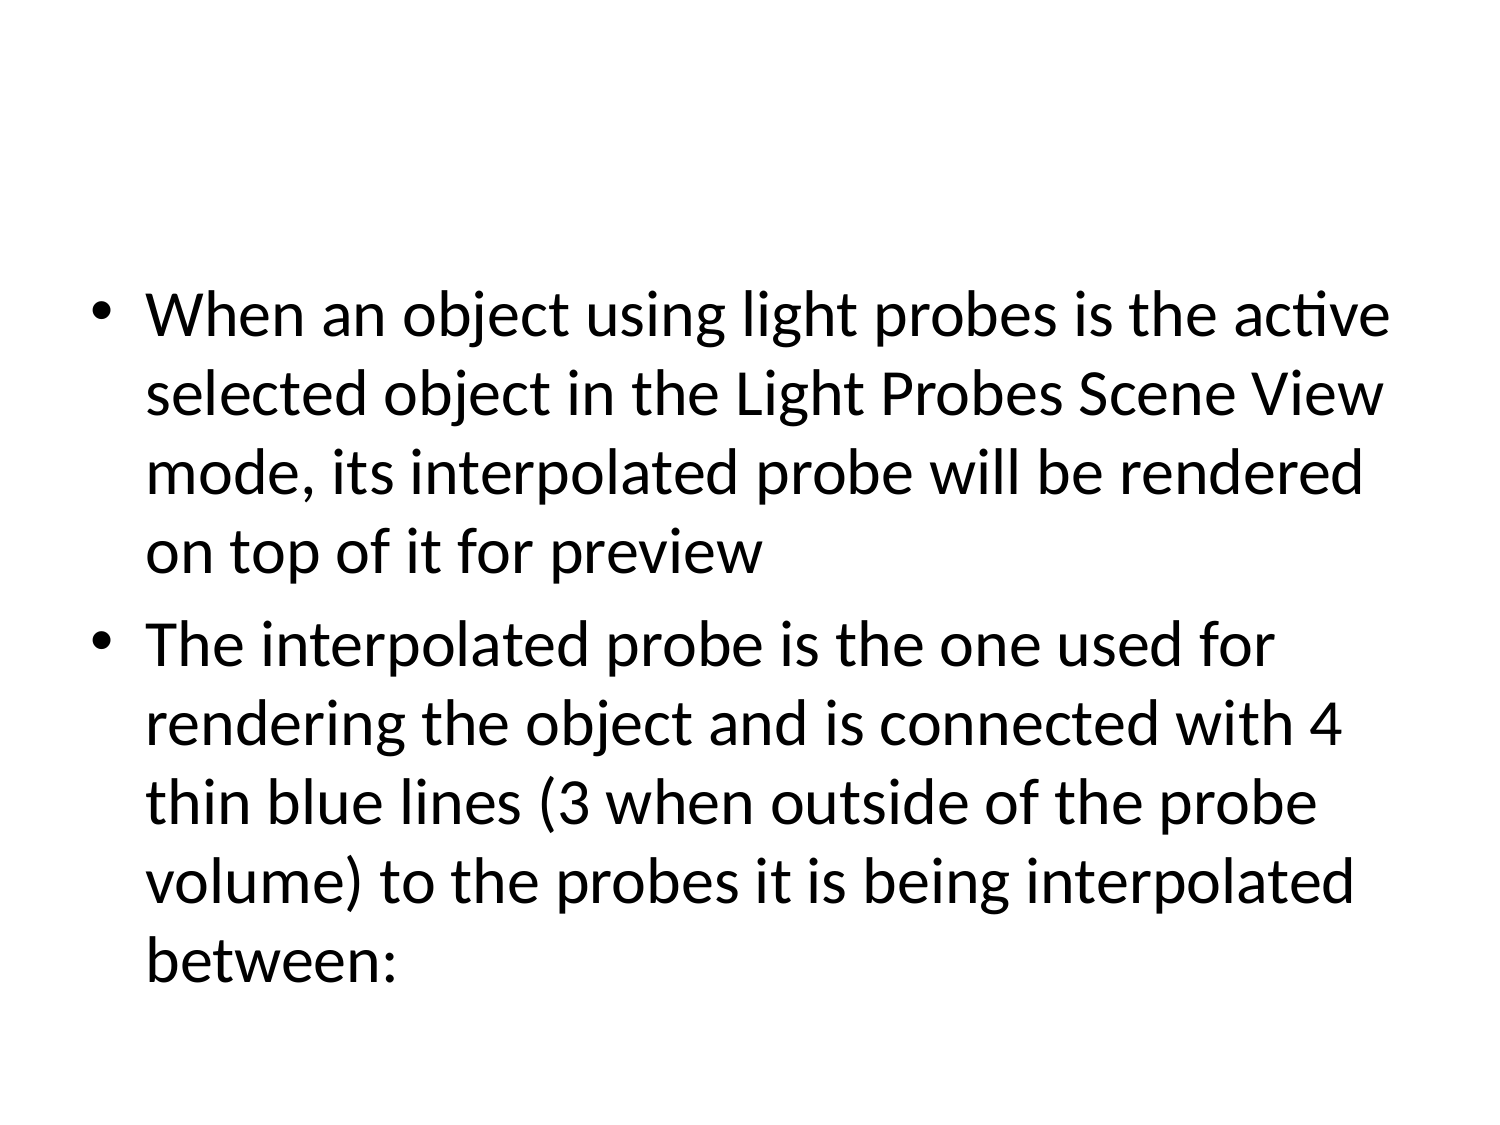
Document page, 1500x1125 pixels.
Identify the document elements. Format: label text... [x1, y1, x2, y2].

list When an object using light probes is the active selected object in the Light Probes Scene View mode, its interpolated probe will be rendered on top of it for preview The interpolated probe is the one used for rendering the object and is connected with 4 thin blue lines (3 when outside of the probe volume) to the probes it is being interpolated between: [75, 262, 1425, 1005]
